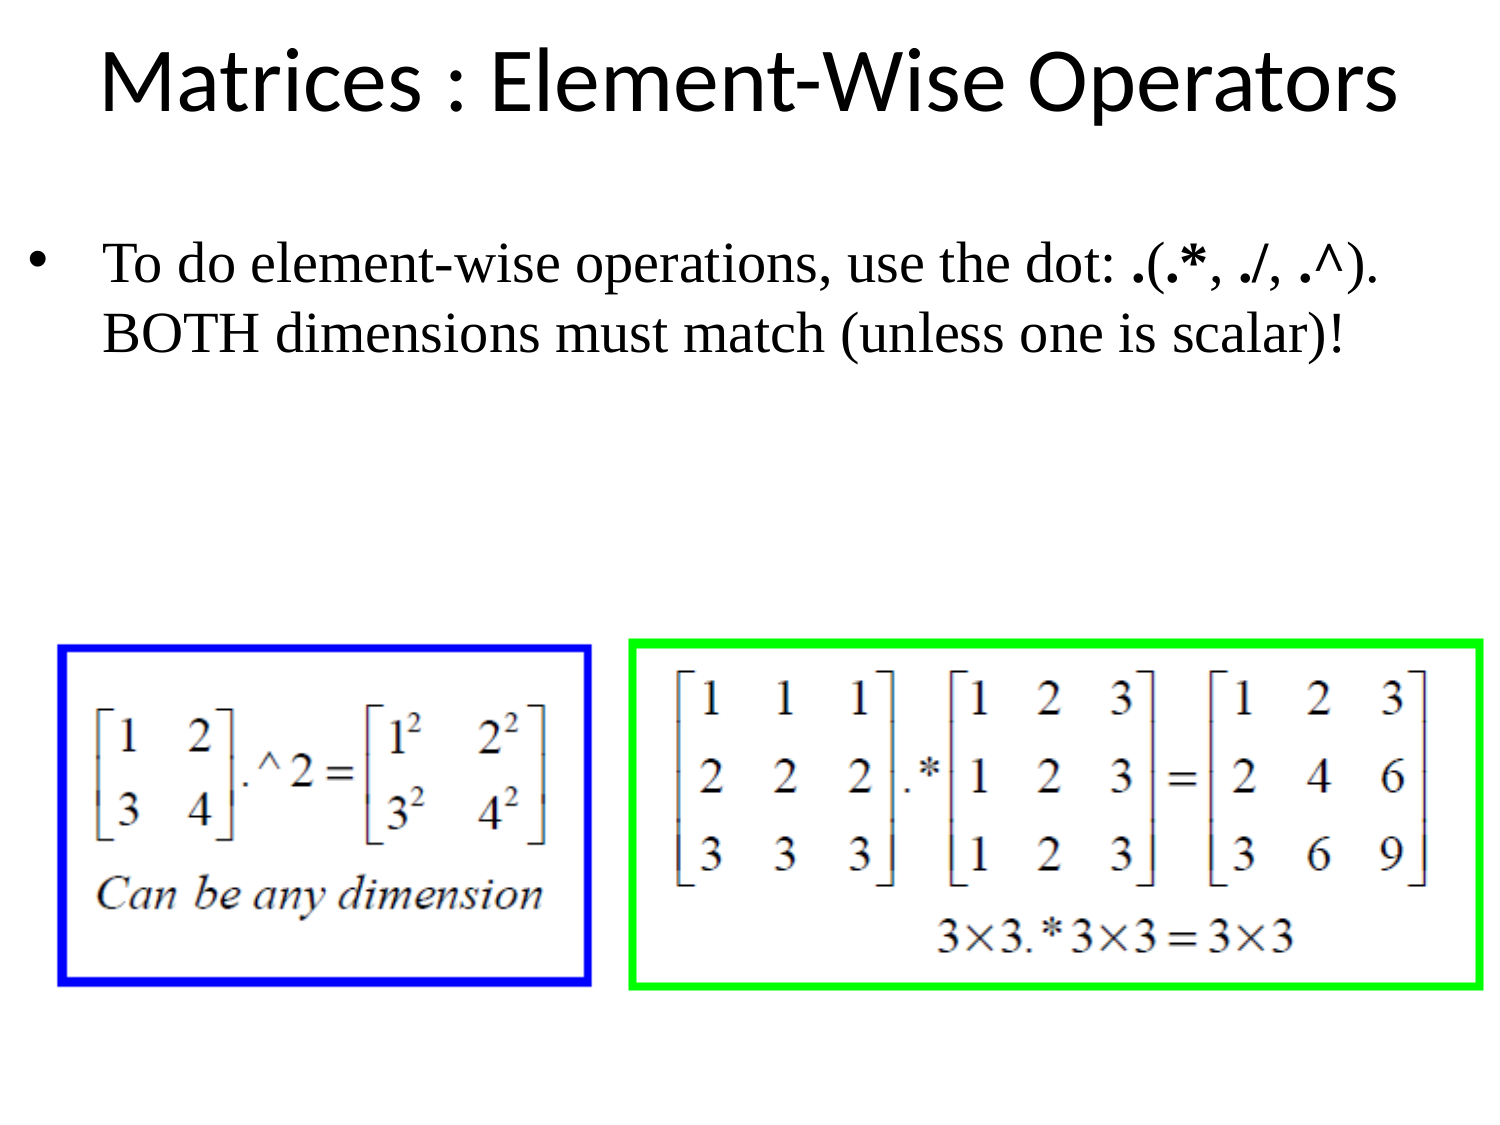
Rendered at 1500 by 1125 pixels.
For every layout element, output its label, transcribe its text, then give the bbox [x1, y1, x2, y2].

picture [627, 637, 1490, 997]
picture [49, 637, 598, 997]
text_box To do element-wise operations, use the dot: .(.*, ./, .^). BOTH dimensions must match (unless one is scalar)! [12, 174, 1463, 413]
title Matrices : Element-Wise Operators [50, 0, 1450, 151]
